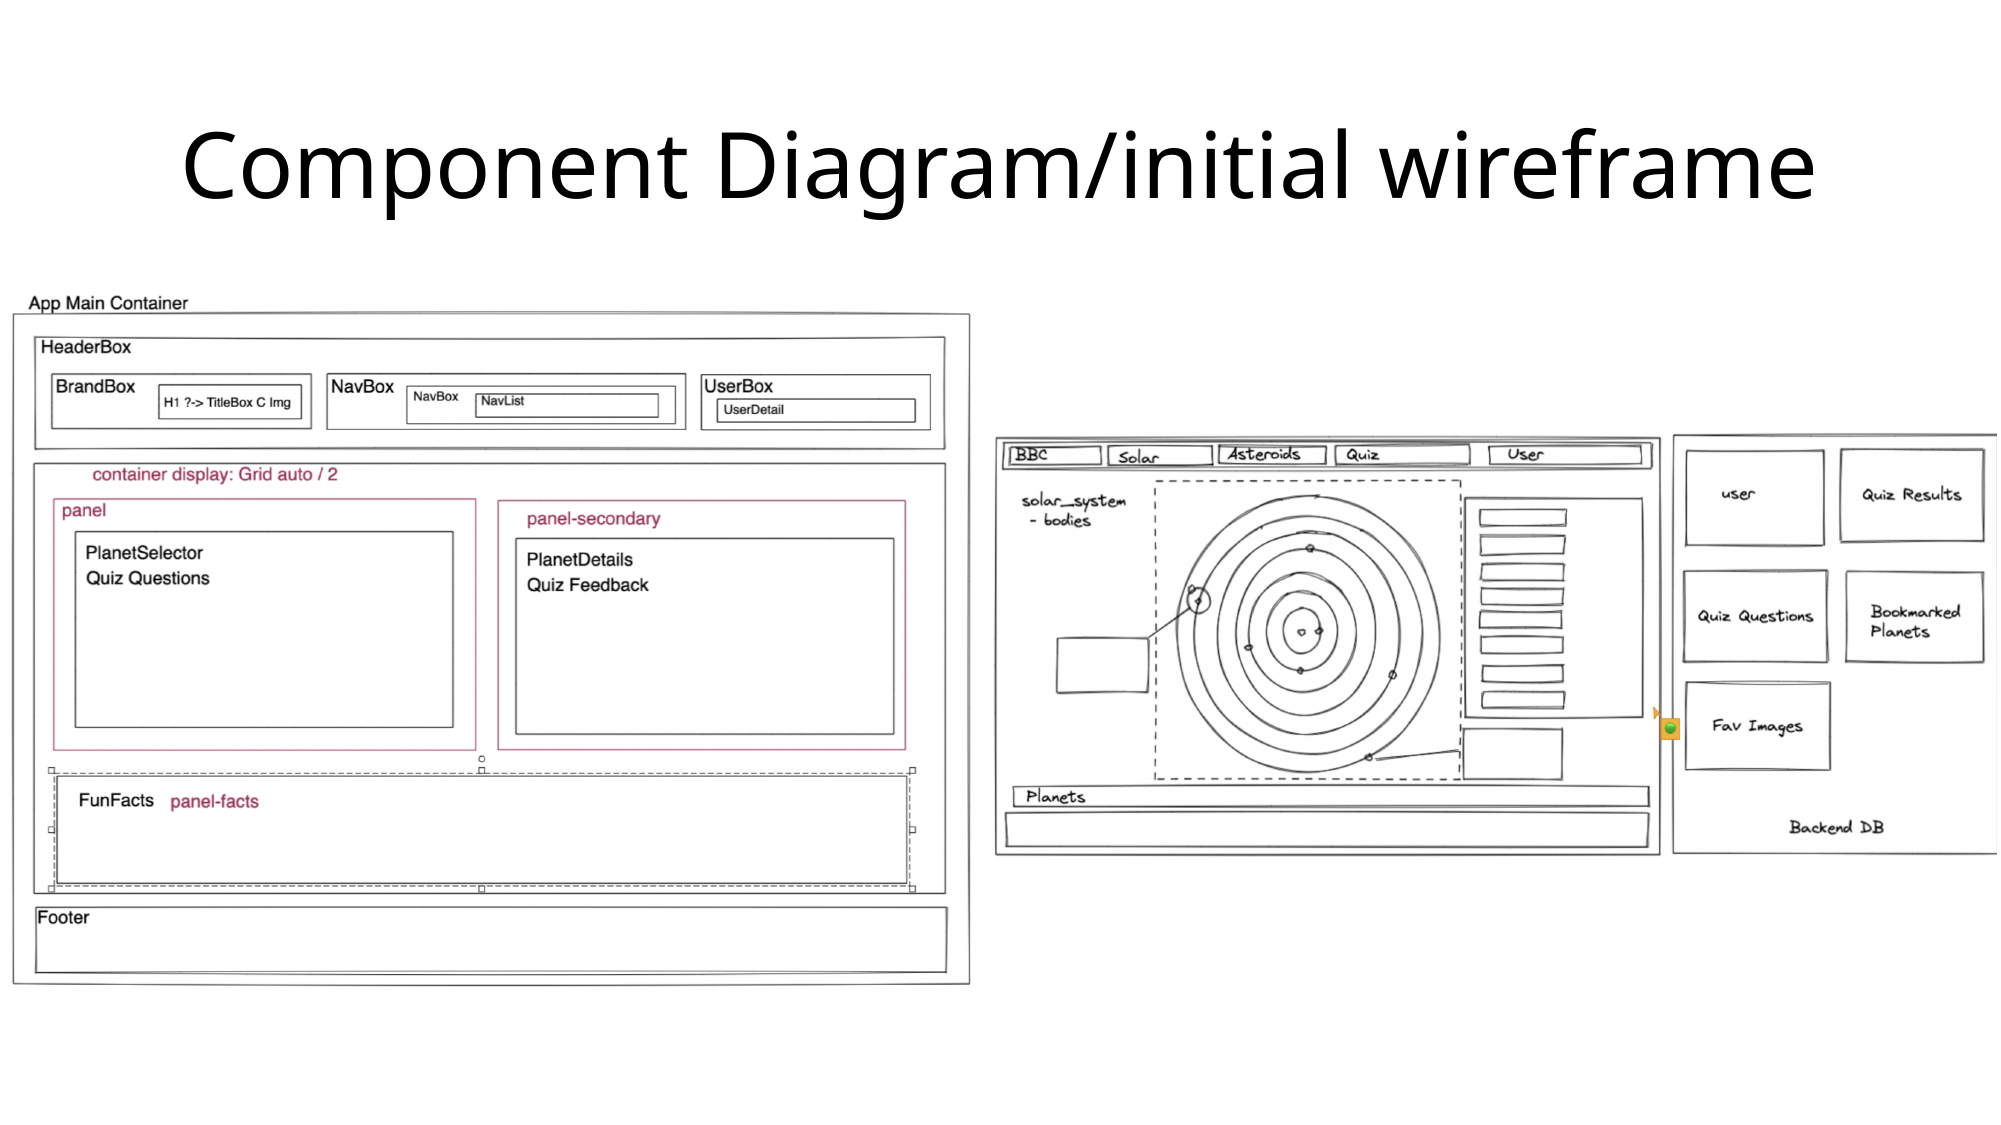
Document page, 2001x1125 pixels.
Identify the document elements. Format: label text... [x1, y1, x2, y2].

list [0, 285, 985, 1000]
picture [984, 424, 1997, 860]
title Component Diagram/initial wireframe [137, 59, 1863, 278]
